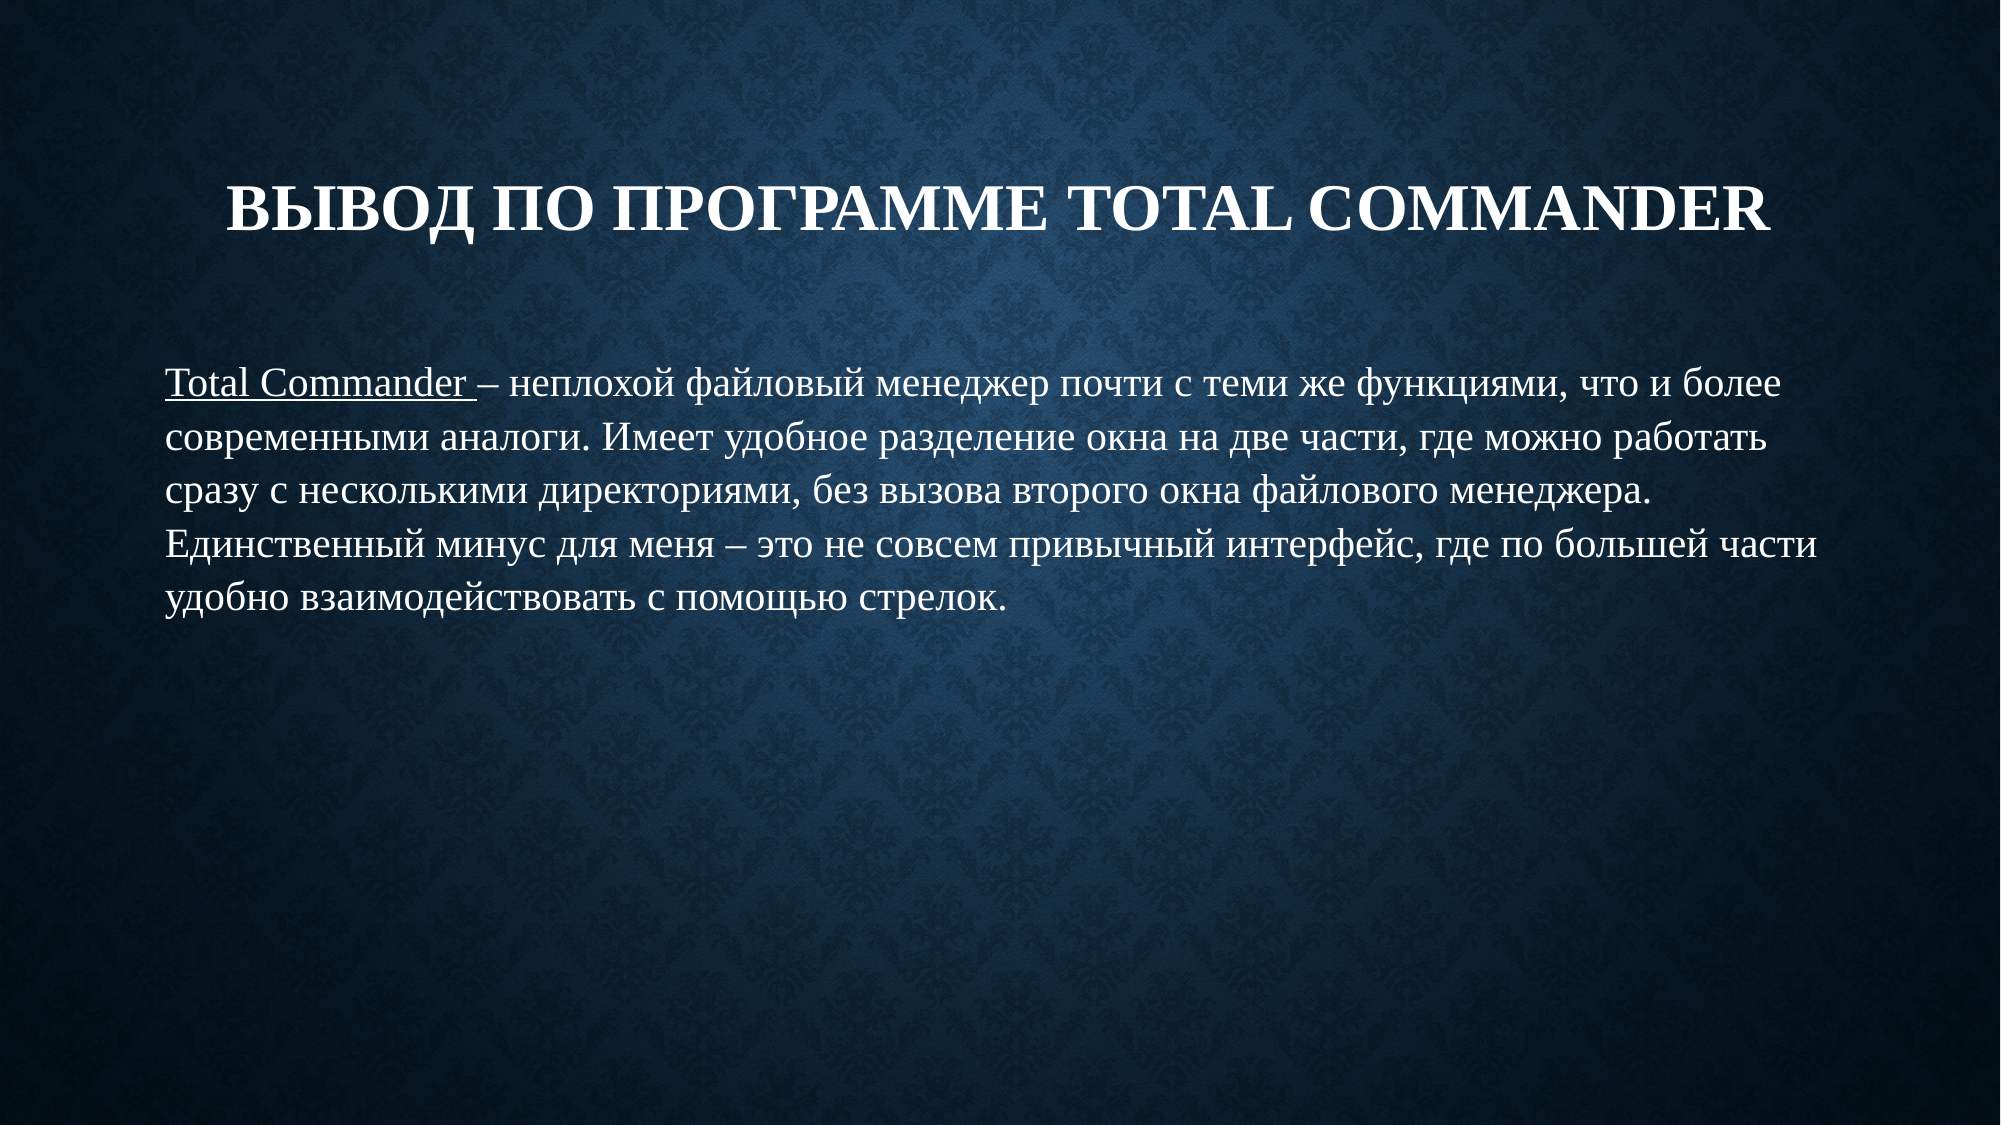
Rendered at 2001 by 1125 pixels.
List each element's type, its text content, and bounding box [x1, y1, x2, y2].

list Total Commander – неплохой файловый менеджер почти с теми же функциями, что и более современными аналоги. Имеет удобное разделение окна на две части, где можно работать сразу с несколькими директориями, без вызова второго окна файлового менеджера. Единственный минус для меня – это не совсем привычный интерфейс, где по большей части удобно взаимодействовать с помощью стрелок. [149, 343, 1849, 950]
title Вывод по программе Total Commander [149, 99, 1849, 318]
